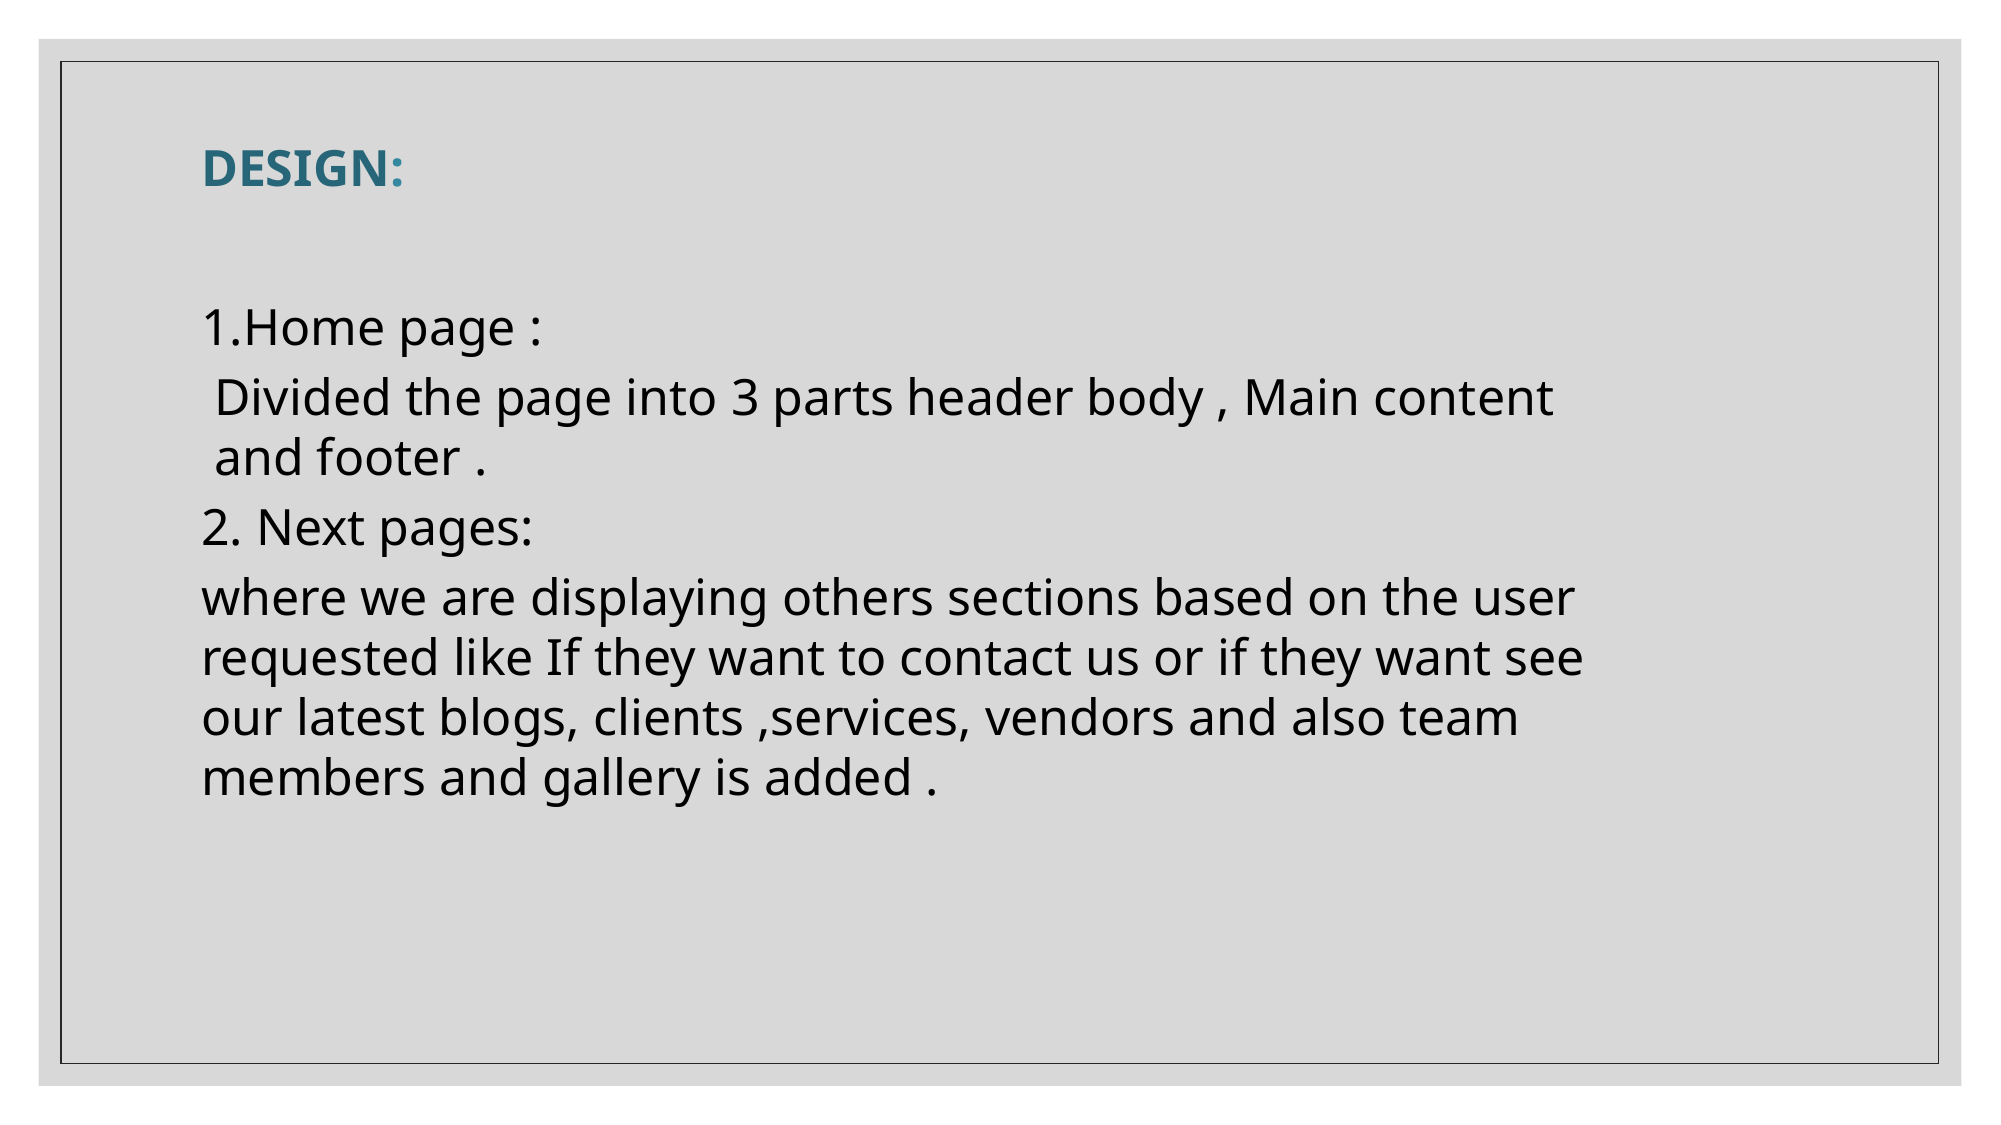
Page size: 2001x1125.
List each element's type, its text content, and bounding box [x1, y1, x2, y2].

text_box 1.Home page : Divided the page into 3 parts header body , Main content and footer . 2. Next pages: where we are displaying others sections based on the user requested like If they want to contact us or if they want see our latest blogs, clients ,services, vendors and also team members and gallery is added . [186, 287, 1641, 1125]
text_box DESIGN: [186, 129, 814, 204]
